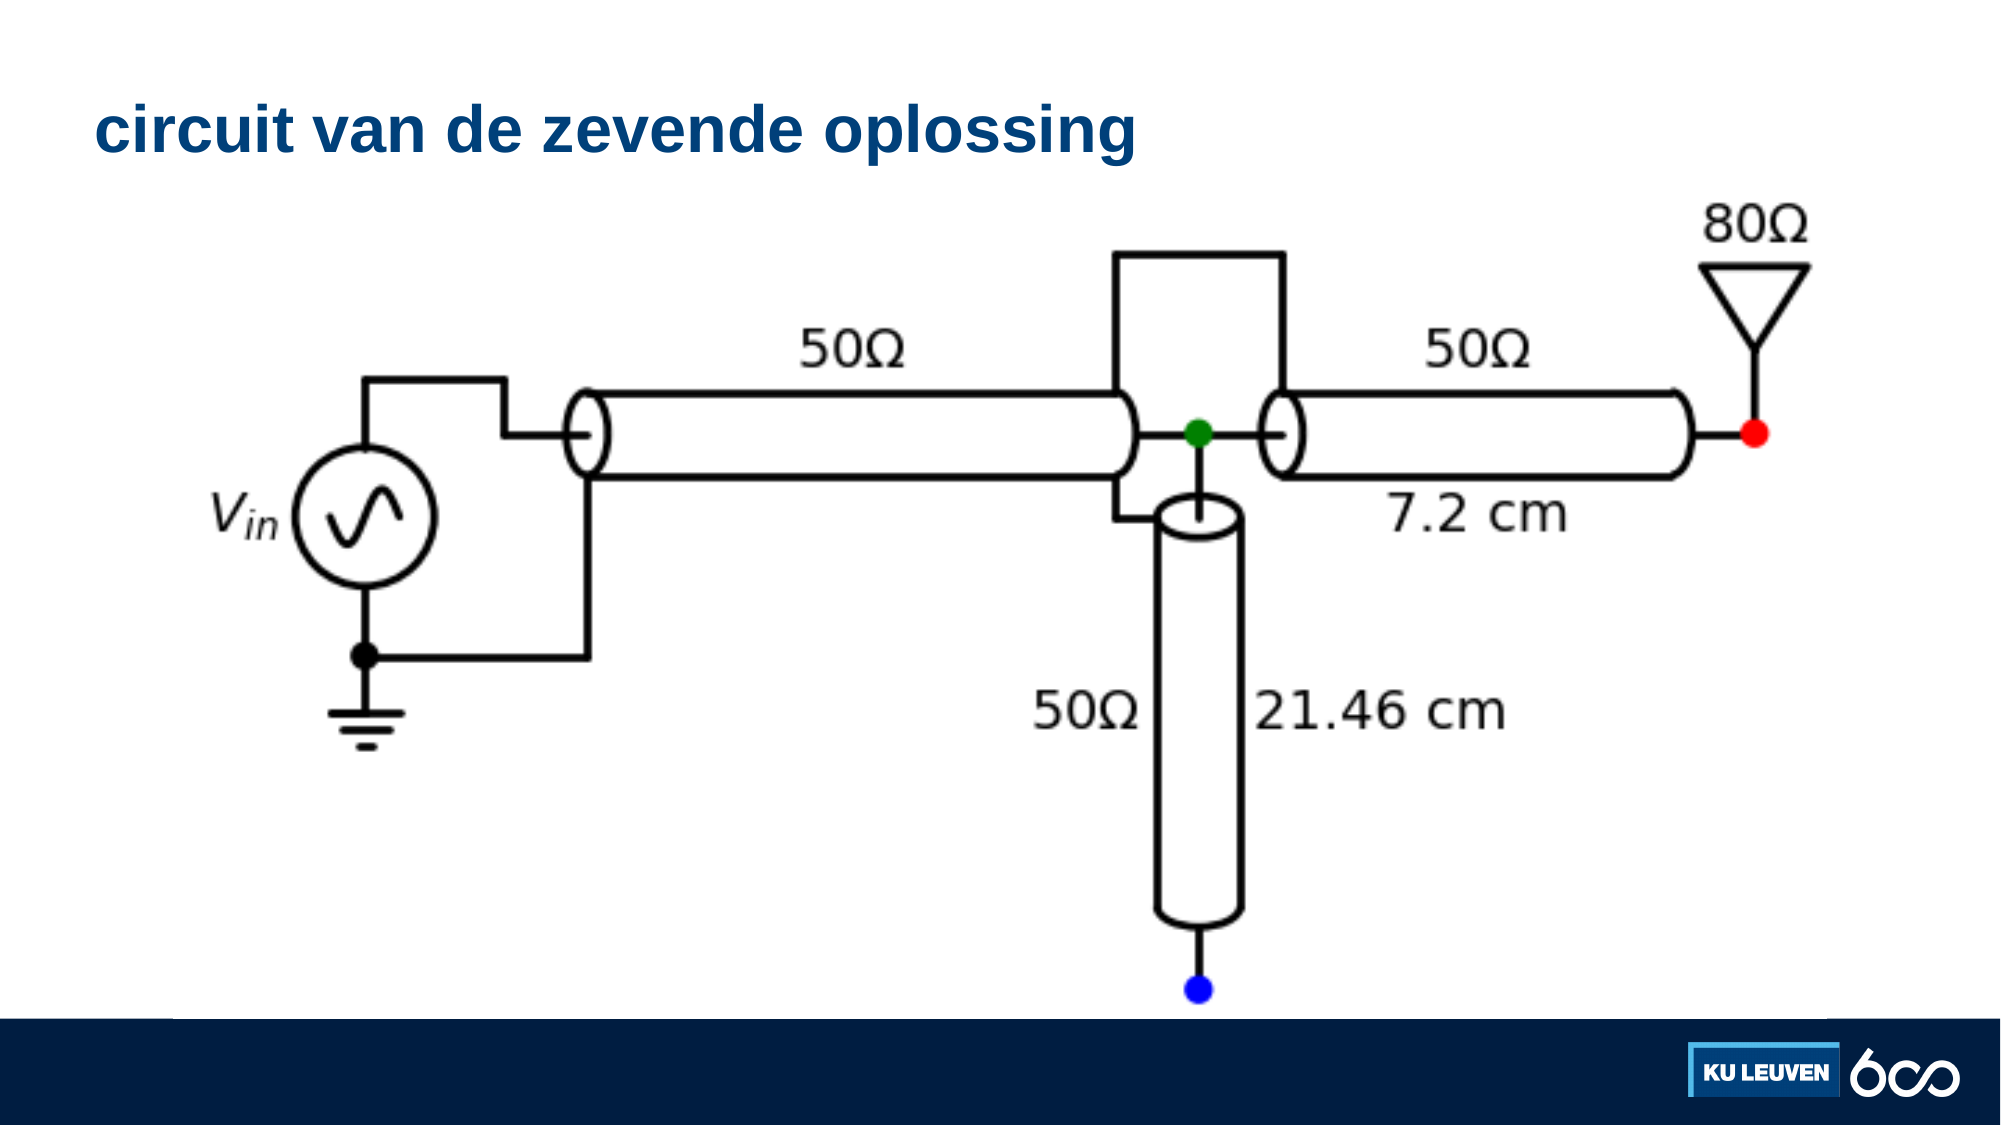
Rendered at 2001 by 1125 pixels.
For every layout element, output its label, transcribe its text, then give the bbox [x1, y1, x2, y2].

picture [1688, 1042, 1960, 1097]
title circuit van de zevende oplossing [94, 94, 1900, 186]
picture [173, 193, 1827, 1019]
